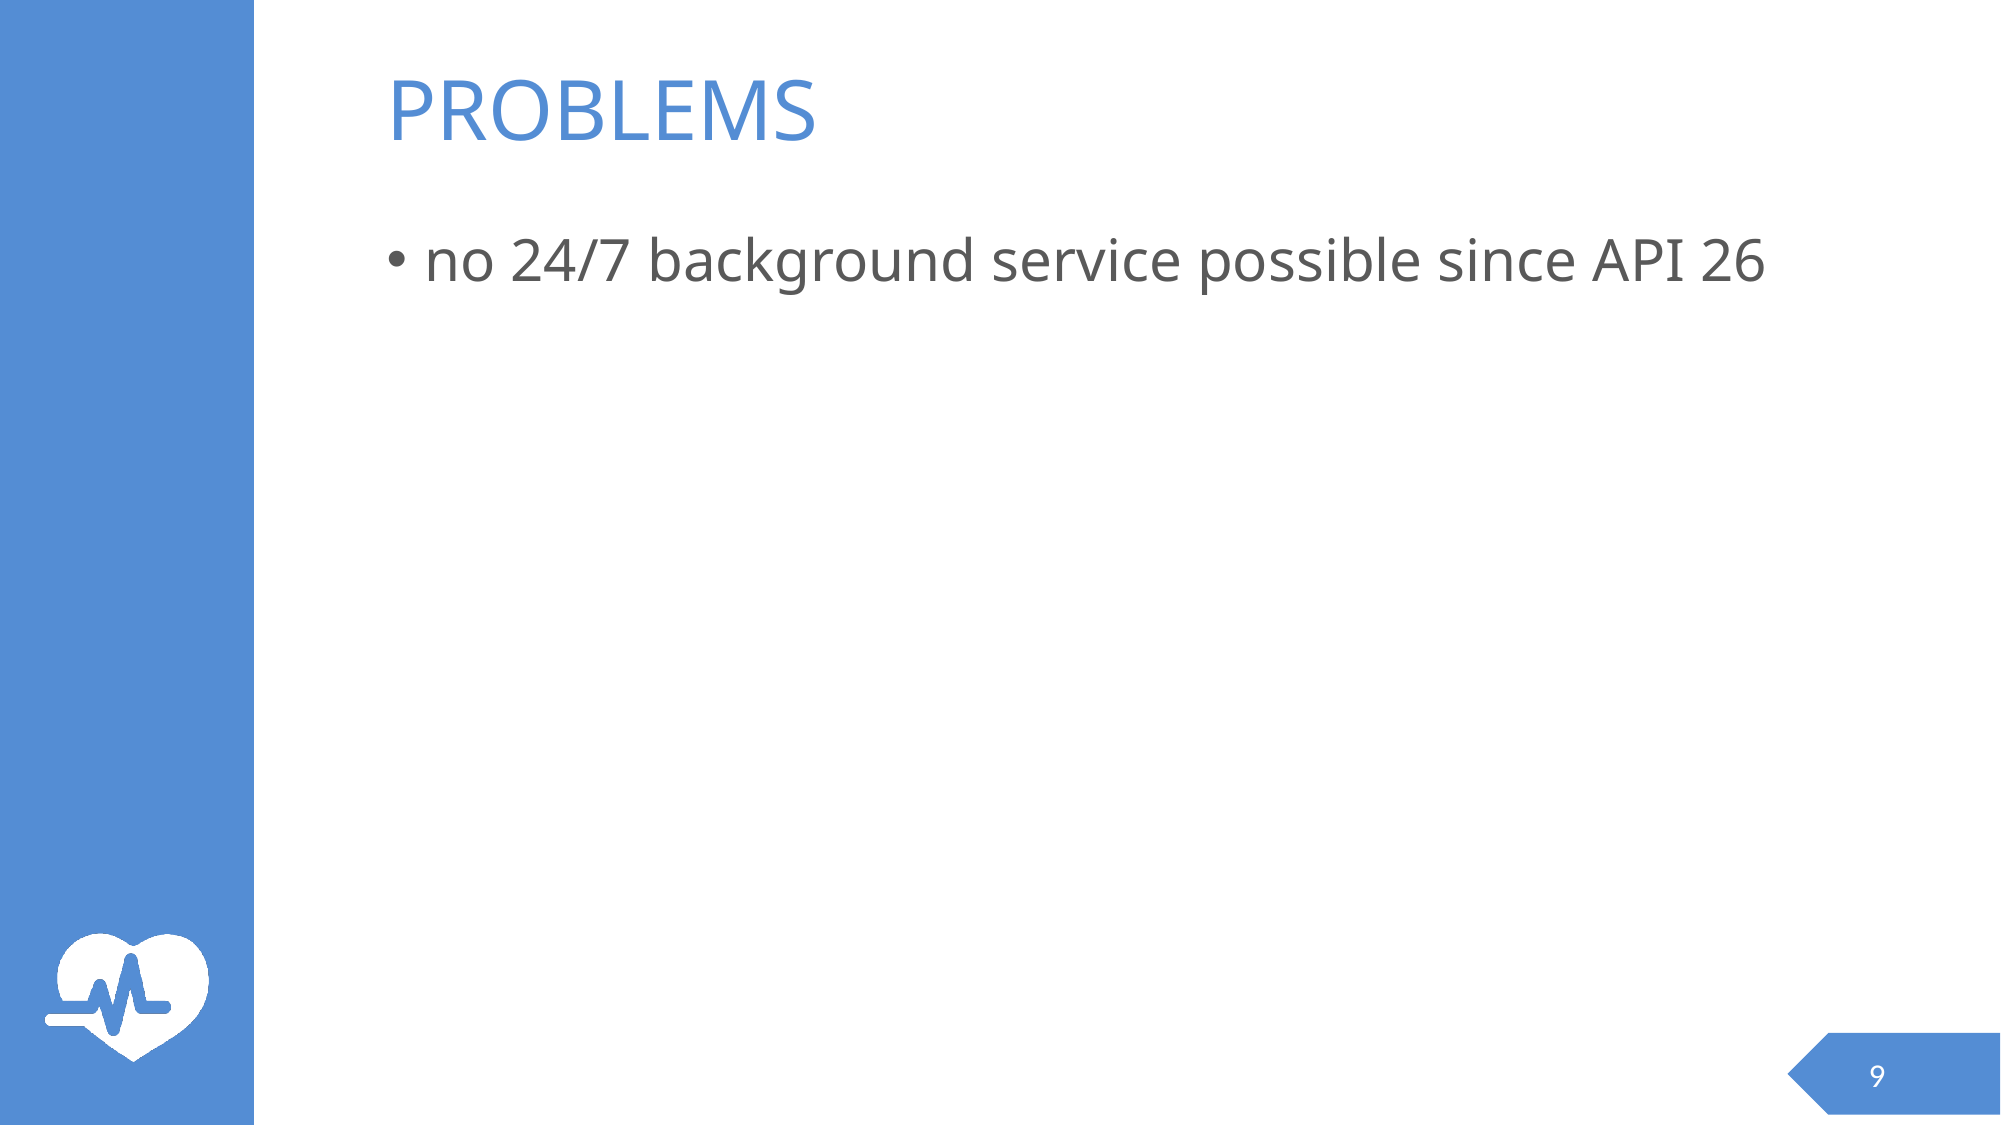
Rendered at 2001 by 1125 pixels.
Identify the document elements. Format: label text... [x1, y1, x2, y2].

list no 24/7 background service possible since API 26 [371, 223, 1863, 1014]
picture [42, 913, 211, 1082]
title Problems [371, 59, 1863, 167]
